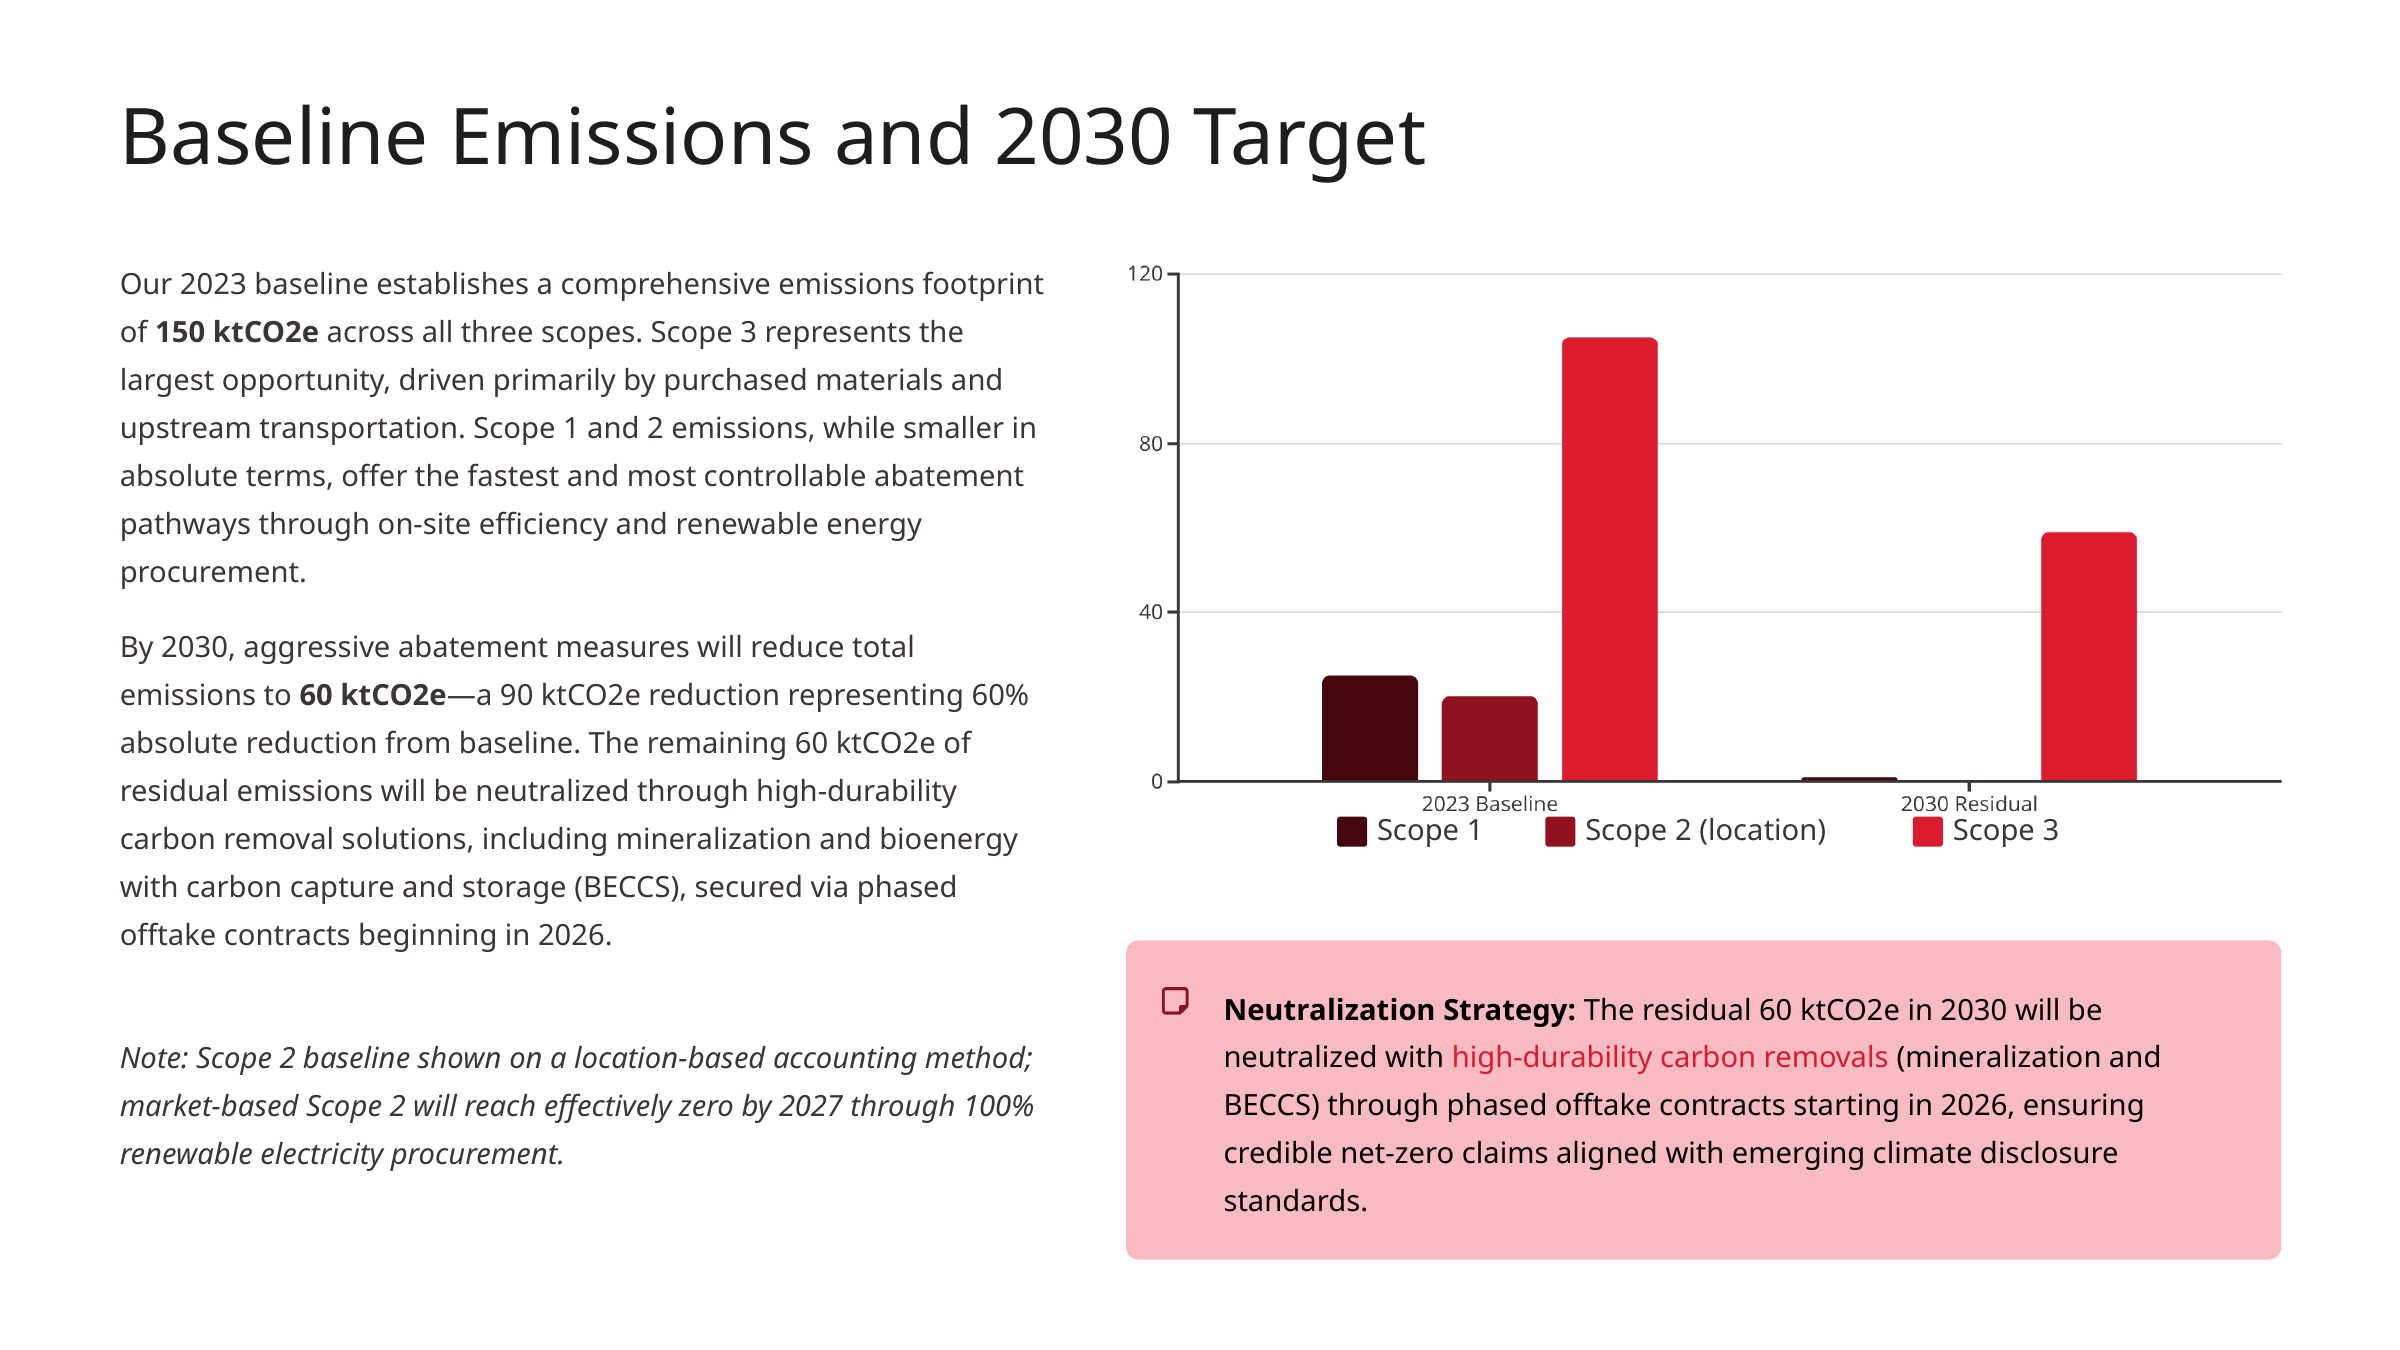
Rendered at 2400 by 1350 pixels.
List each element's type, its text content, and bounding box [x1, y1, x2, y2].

picture [1126, 259, 2282, 817]
text_box Note: Scope 2 baseline shown on a location-based accounting method; market-based Scope 2 will reach effectively zero by 2027 through 100% renewable electricity procurement. [119, 1026, 1052, 1219]
text_box Scope 2 (location) [1585, 817, 1863, 847]
text_box [1545, 817, 1576, 847]
text_box [1912, 817, 1943, 847]
text_box [1337, 817, 1368, 847]
text_box Scope 1 [1377, 817, 1495, 847]
text_box Our 2023 baseline establishes a comprehensive emissions footprint of 150 ktCO2e across all three scopes. Scope 3 represents the largest opportunity, driven primarily by purchased materials and upstream transportation. Scope 1 and 2 emissions, while smaller in absolute terms, offer the fastest and most controllable abatement pathways through on-site efficiency and renewable energy procurement. [119, 252, 1052, 589]
text_box By 2030, aggressive abatement measures will reduce total emissions to 60 ktCO2e—a 90 ktCO2e reduction representing 60% absolute reduction from baseline. The remaining 60 ktCO2e of residual emissions will be neutralized through high-durability carbon removal solutions, including mineralization and bioenergy with carbon capture and storage (BECCS), secured via phased offtake contracts beginning in 2026. [119, 615, 1052, 1000]
picture [1156, 985, 1194, 1016]
text_box [1126, 940, 2282, 1260]
text_box Baseline Emissions and 2030 Target [119, 82, 1573, 182]
text_box Neutralization Strategy: The residual 60 ktCO2e in 2030 will be neutralized with high-durability carbon removals (mineralization and BECCS) through phased offtake contracts starting in 2026, ensuring credible net-zero claims aligned with emerging climate disclosure standards. [1223, 977, 2252, 1218]
text_box Scope 3 [1952, 817, 2076, 847]
